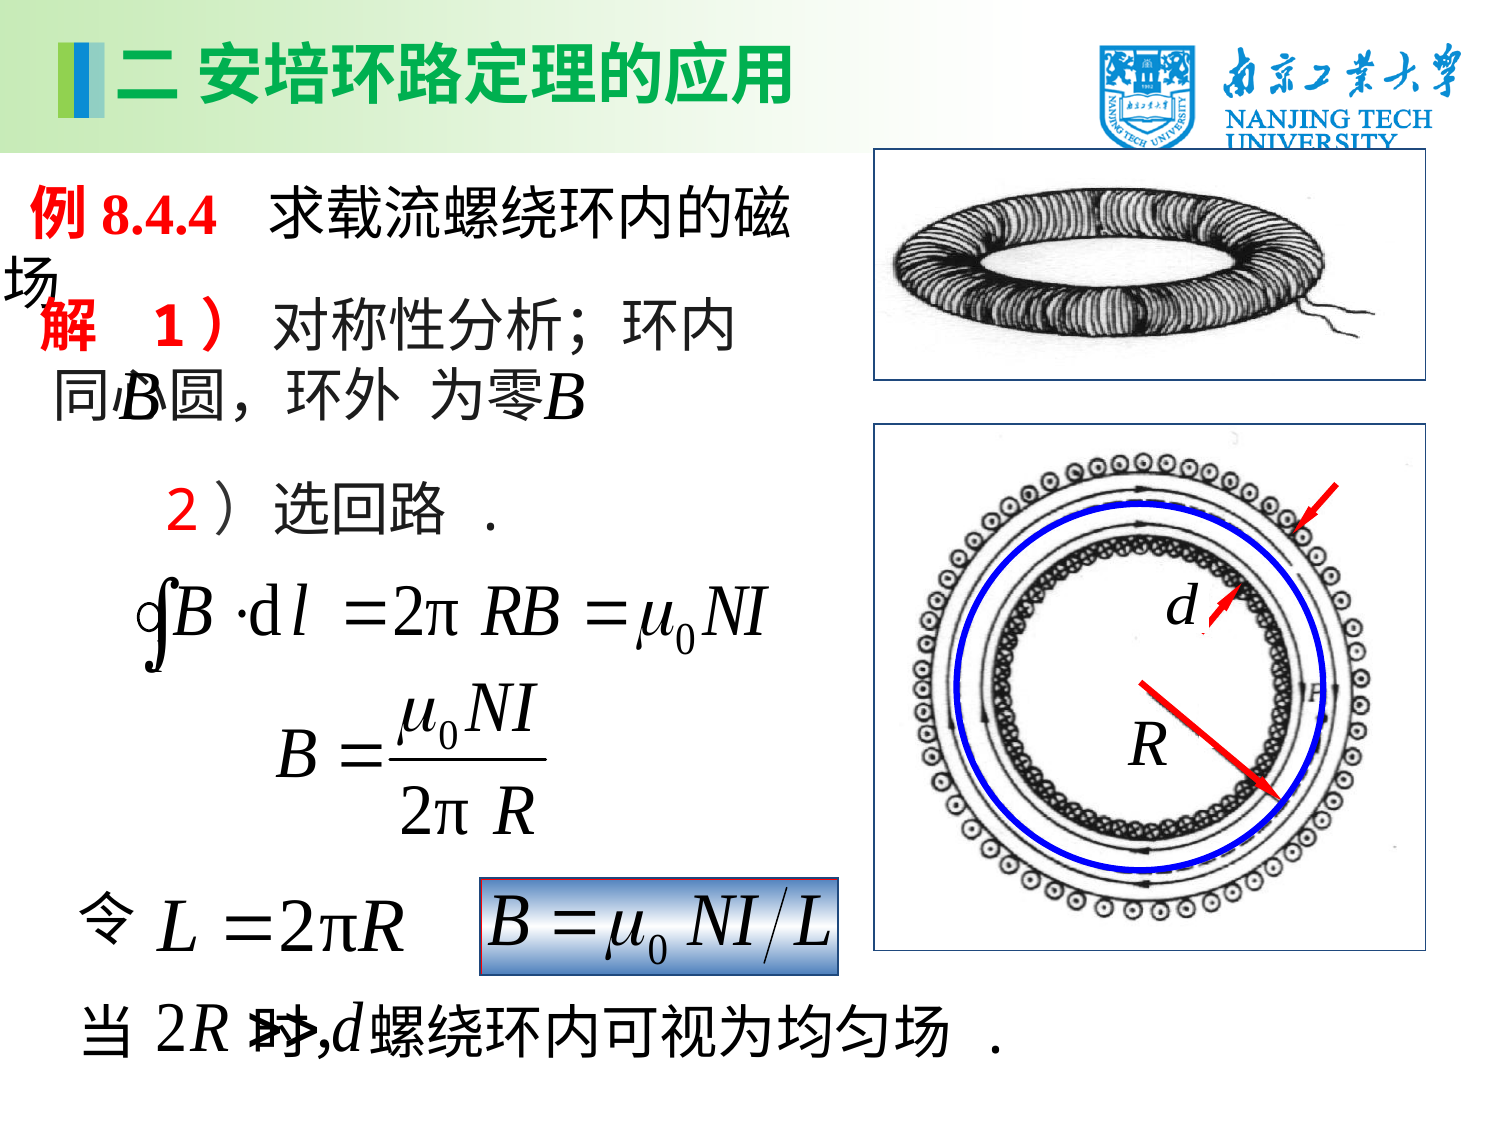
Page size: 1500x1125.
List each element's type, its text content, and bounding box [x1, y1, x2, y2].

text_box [262, 662, 563, 851]
text_box 二 安培环路定理的应用 [99, 24, 1075, 120]
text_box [124, 549, 788, 688]
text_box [62, 874, 413, 962]
text_box 2）选回路 . [150, 464, 650, 548]
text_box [956, 503, 1324, 871]
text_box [24, 280, 776, 438]
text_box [874, 424, 1426, 951]
picture [0, 0, 1500, 1125]
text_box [480, 878, 838, 974]
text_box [62, 987, 1188, 1073]
text_box 例8.4.4 求载流螺绕环内的磁场 [0, 168, 838, 324]
